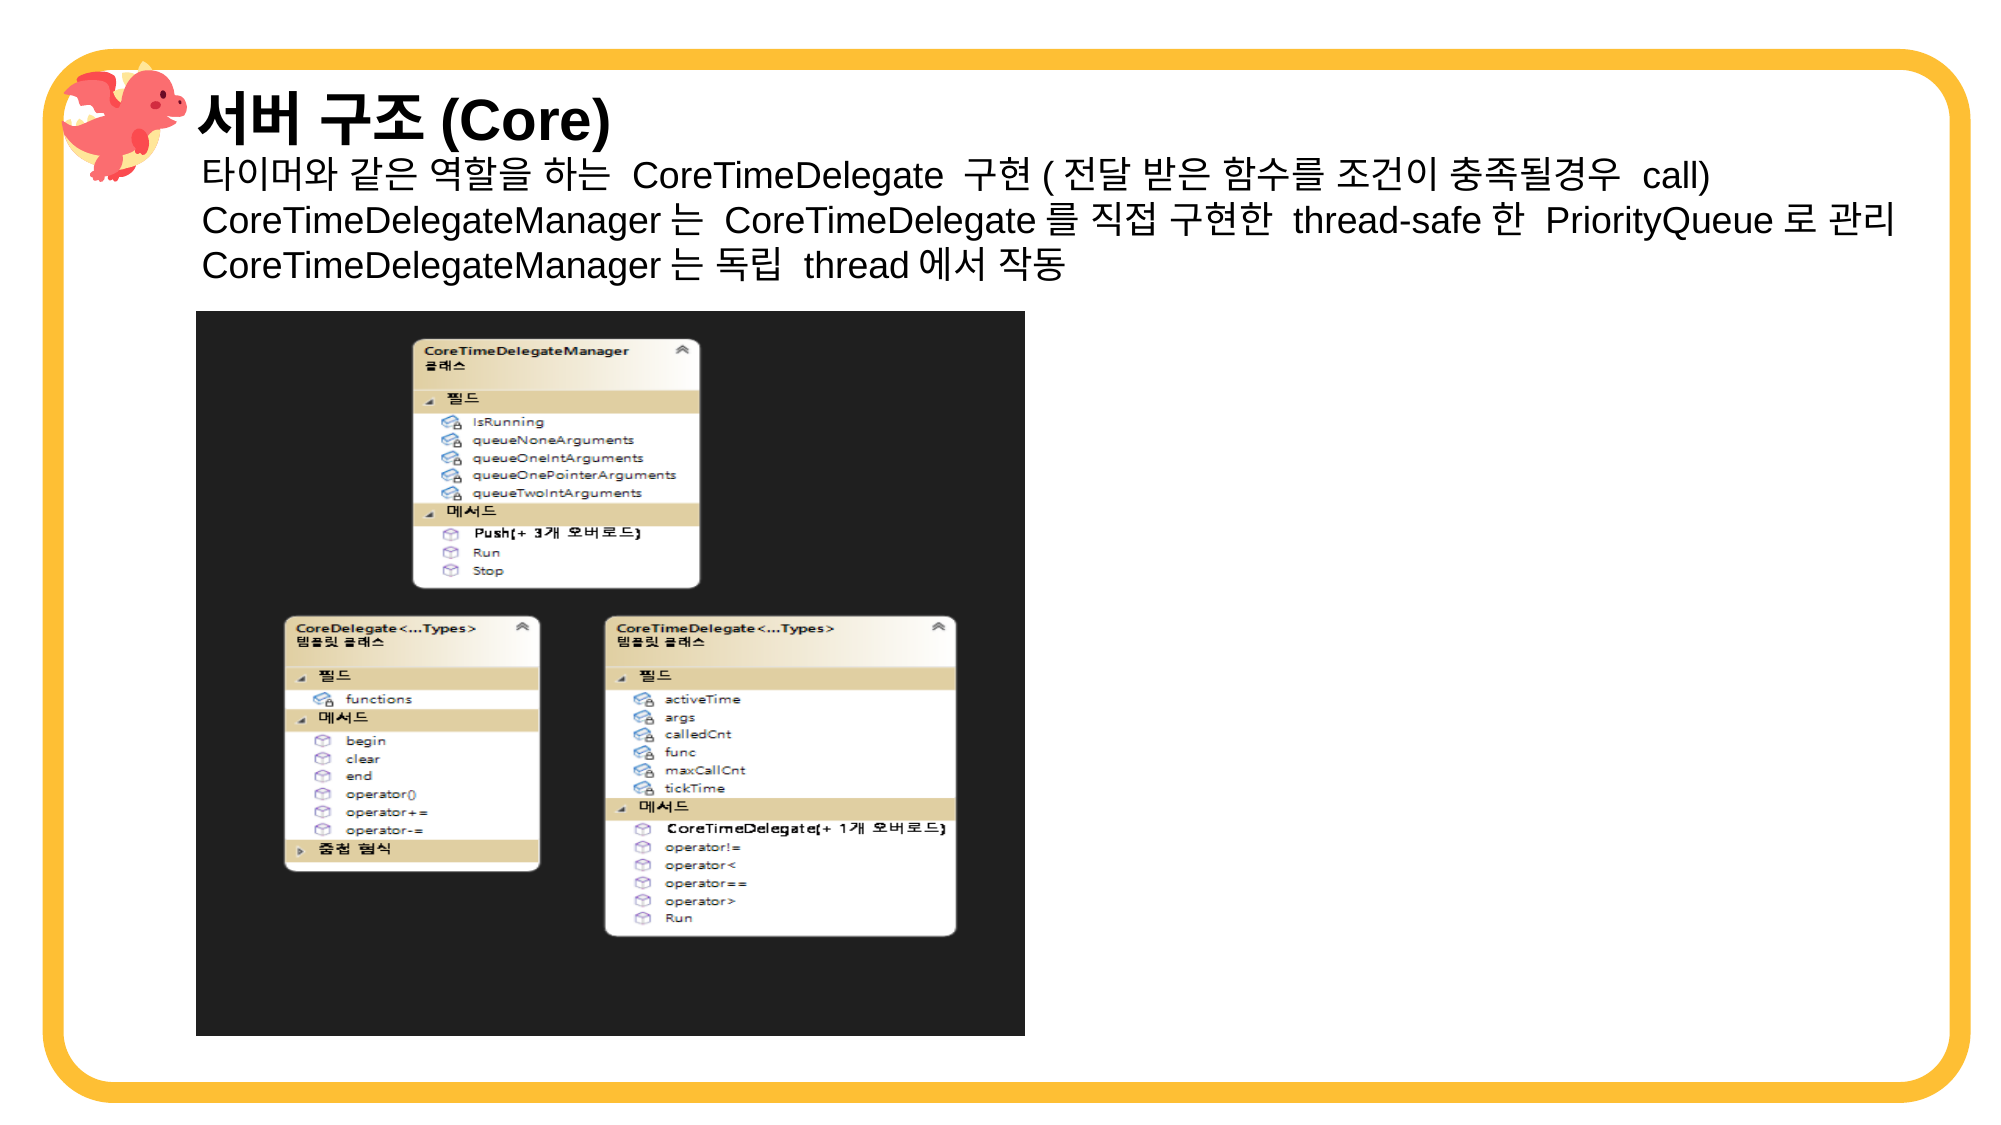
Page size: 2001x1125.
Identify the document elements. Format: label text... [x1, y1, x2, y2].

picture [196, 311, 1025, 1036]
text_box 타이머와 같은 역할을 하는 CoreTimeDelegate 구현(전달 받은 함수를 조건이 충족될경우 call) CoreTimeDelegateManager는 CoreTimeDelegate를 직접 구현한 thread-safe한 PriorityQueue로 관리 CoreTimeDelegateManager는 독립 thread에서 작동 [186, 144, 1942, 294]
text_box [52, 58, 1962, 1094]
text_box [61, 60, 187, 182]
text_box 서버 구조(Core) [187, 74, 628, 144]
